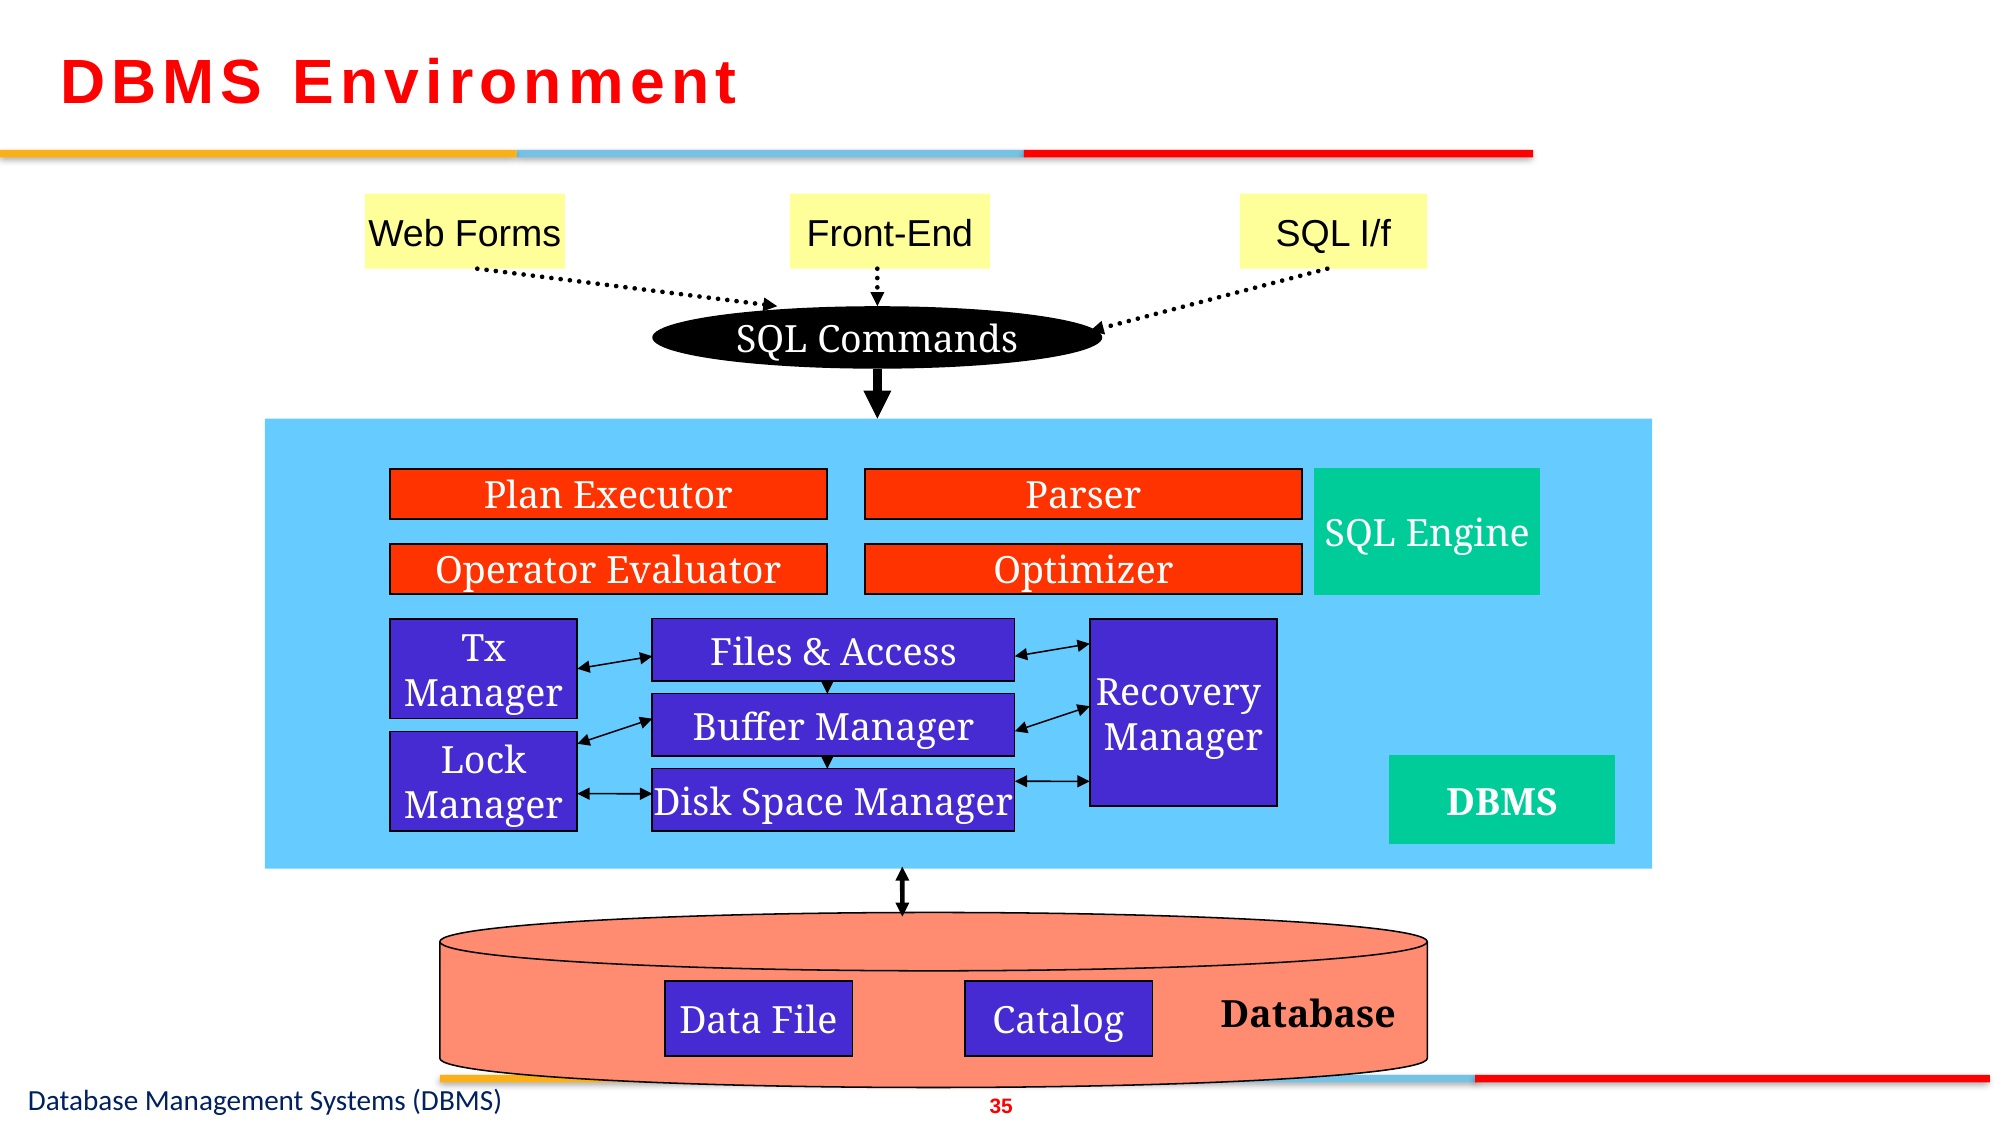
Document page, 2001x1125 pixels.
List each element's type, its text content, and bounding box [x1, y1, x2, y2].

text_box Recovery Manager [1089, 618, 1278, 807]
text_box [577, 716, 653, 746]
text_box Database [1239, 968, 1378, 1057]
text_box [1089, 322, 1104, 335]
text_box Web Forms [364, 193, 565, 269]
text_box Lock Manager [389, 731, 578, 832]
text_box SQL Commands [652, 306, 1103, 369]
list DBMS Environment [60, 15, 1490, 143]
text_box [1014, 704, 1090, 734]
text_box [1014, 639, 1090, 661]
text_box [264, 418, 1653, 869]
text_box Plan Executor [389, 468, 828, 519]
text_box Disk Space Manager [652, 768, 1015, 832]
text_box [821, 756, 834, 769]
text_box [1014, 775, 1090, 788]
text_box Operator Evaluator [389, 543, 828, 594]
text_box Buffer Manager [652, 693, 1015, 757]
text_box Tx Manager [389, 618, 578, 719]
text_box Catalog [964, 981, 1153, 1057]
text_box Front-End [789, 193, 990, 269]
text_box DBMS [1389, 756, 1615, 844]
text_box [577, 652, 653, 673]
text_box SQL Engine [1314, 468, 1540, 594]
text_box SQL I/f [1239, 193, 1428, 269]
text_box Optimizer [864, 543, 1303, 594]
text_box [871, 293, 884, 307]
text_box [896, 866, 909, 917]
text_box [871, 368, 884, 419]
text_box [577, 787, 653, 800]
text_box Files & Access [652, 618, 1015, 682]
text_box Parser [864, 468, 1303, 519]
text_box [439, 912, 1428, 1088]
text_box Data File [664, 981, 853, 1057]
text_box [821, 681, 834, 694]
text_box [764, 298, 778, 311]
